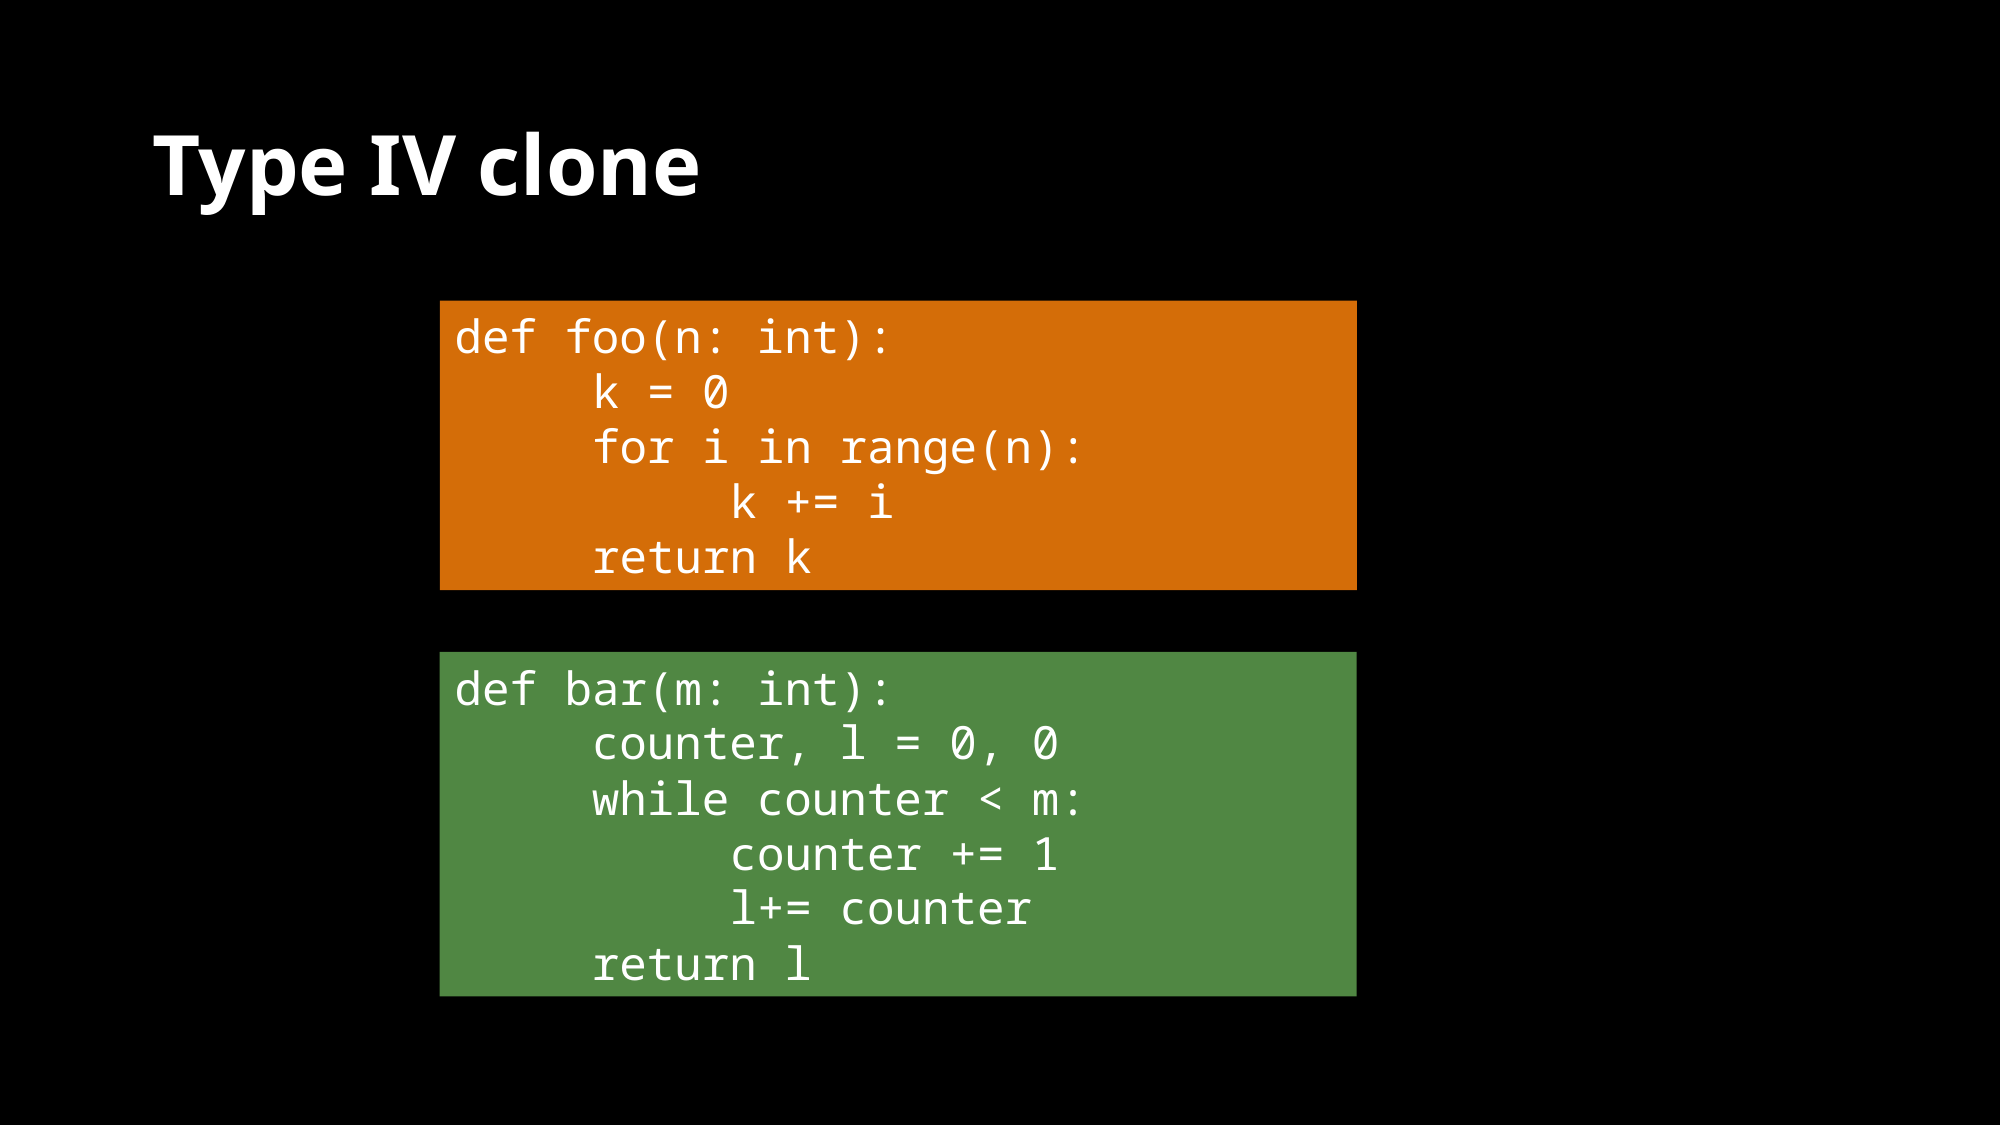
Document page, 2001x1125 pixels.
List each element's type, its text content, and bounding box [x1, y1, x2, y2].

text_box def foo(n: int): k = 0 for i in range(n): k += i return k [439, 300, 1357, 591]
title Type IV clone [137, 59, 1863, 278]
text_box def bar(m: int): counter, l = 0, 0 while counter < m: counter += 1 l+= counter return l [439, 651, 1357, 997]
